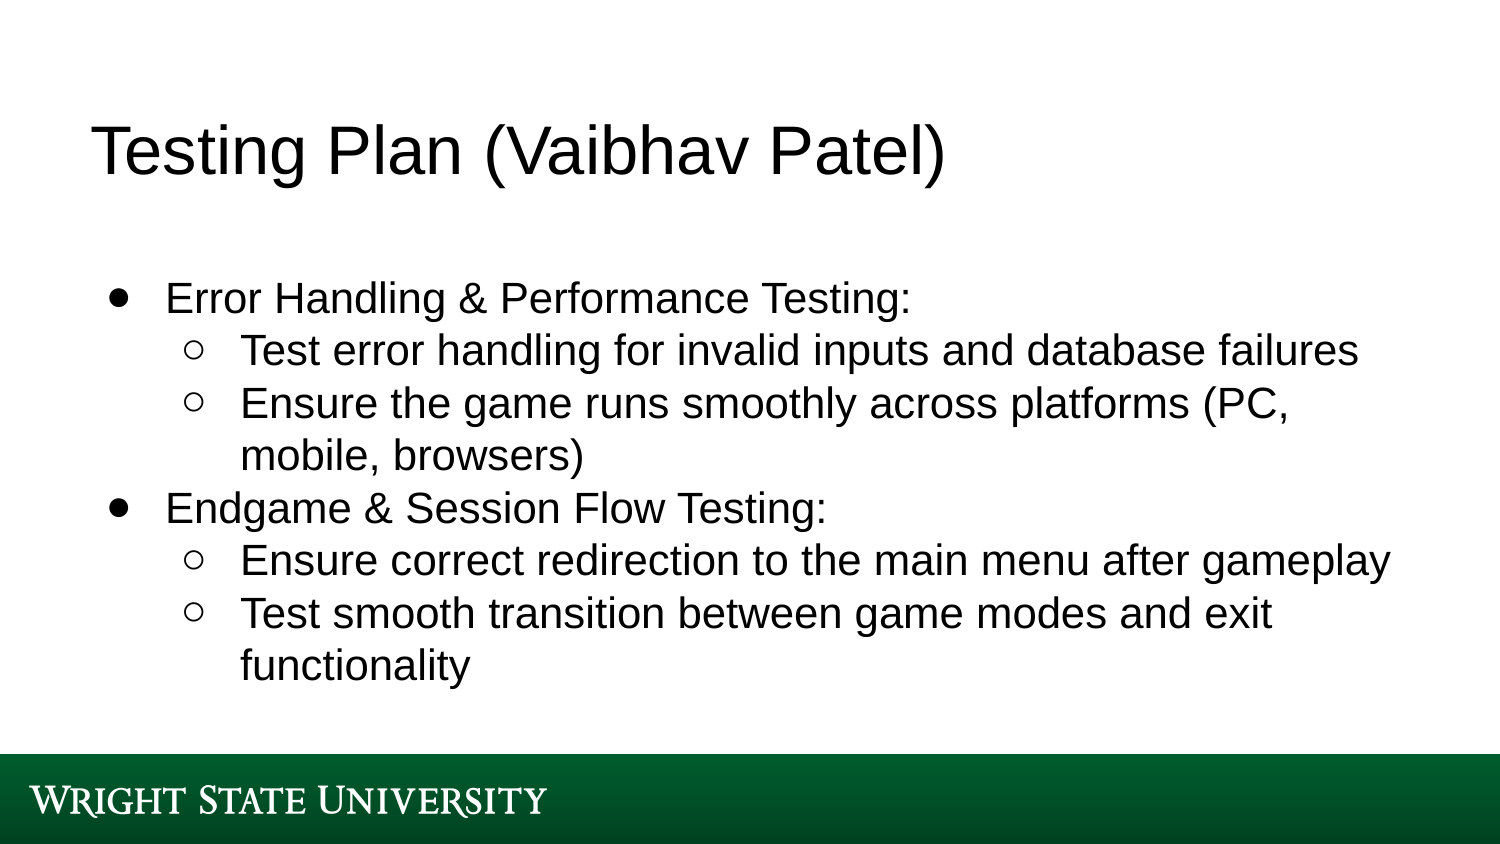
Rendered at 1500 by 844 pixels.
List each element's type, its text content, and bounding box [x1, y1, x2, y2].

picture [29, 785, 547, 818]
title Testing Plan (Vaibhav Patel) [75, 98, 1425, 240]
list Error Handling & Performance Testing: Test error handling for invalid inputs and database failures Ensure the game runs smoothly across platforms (PC, mobile, browsers) Endgame & Session Flow Testing: Ensure correct redirection to the main menu after gameplay Test smooth transition between game modes and exit functionality [75, 261, 1425, 719]
